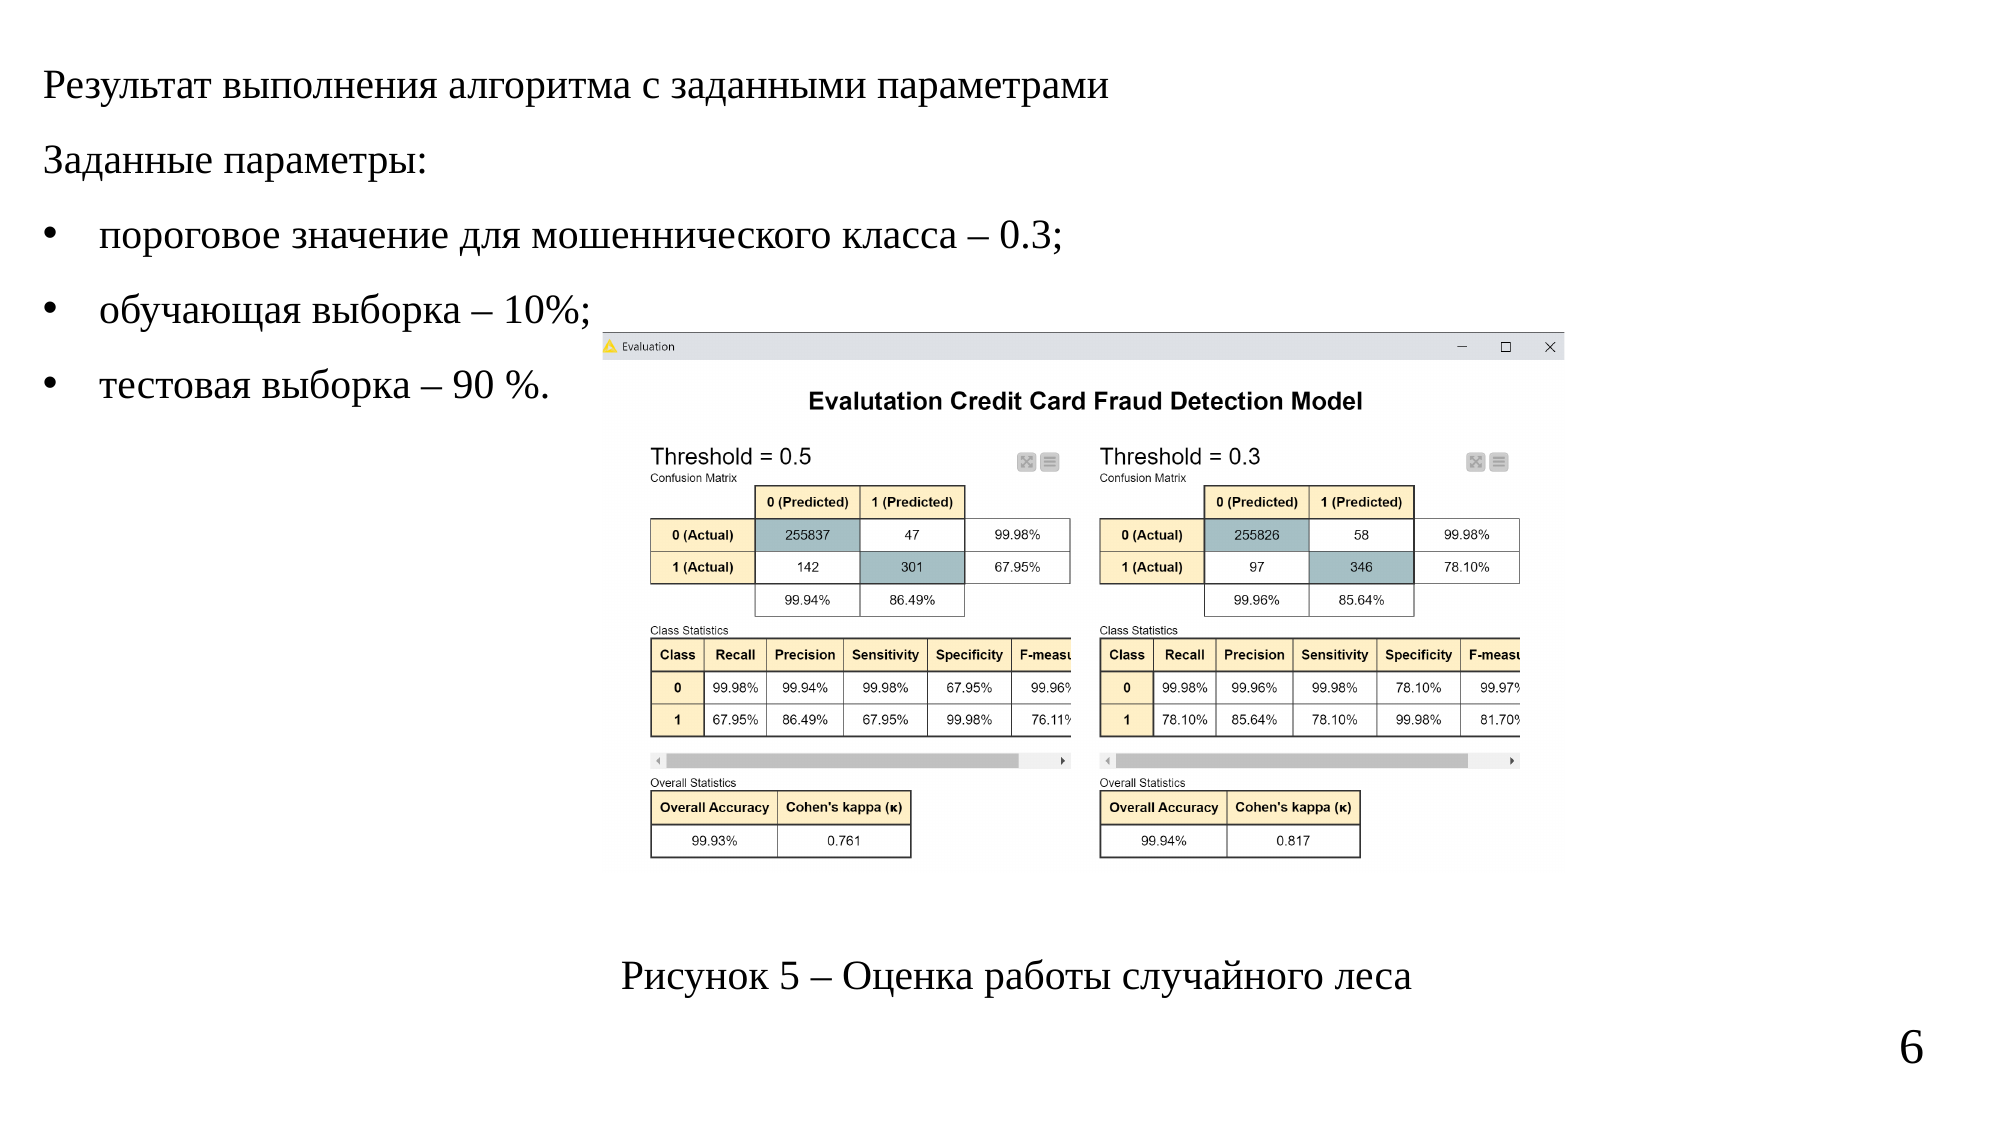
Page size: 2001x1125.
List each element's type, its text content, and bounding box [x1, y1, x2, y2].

text_box 6 [1885, 1006, 1940, 1082]
picture [602, 332, 1565, 873]
text_box Рисунок 5 – Оценка работы случайного леса [606, 940, 1428, 1006]
text_box Результат выполнения алгоритма с заданными параметрами Заданные параметры: пороговое значение для мошеннического класса – 0.3; обучающая выборка – 10%; тестовая выборка – 90 %. [28, 24, 1941, 565]
